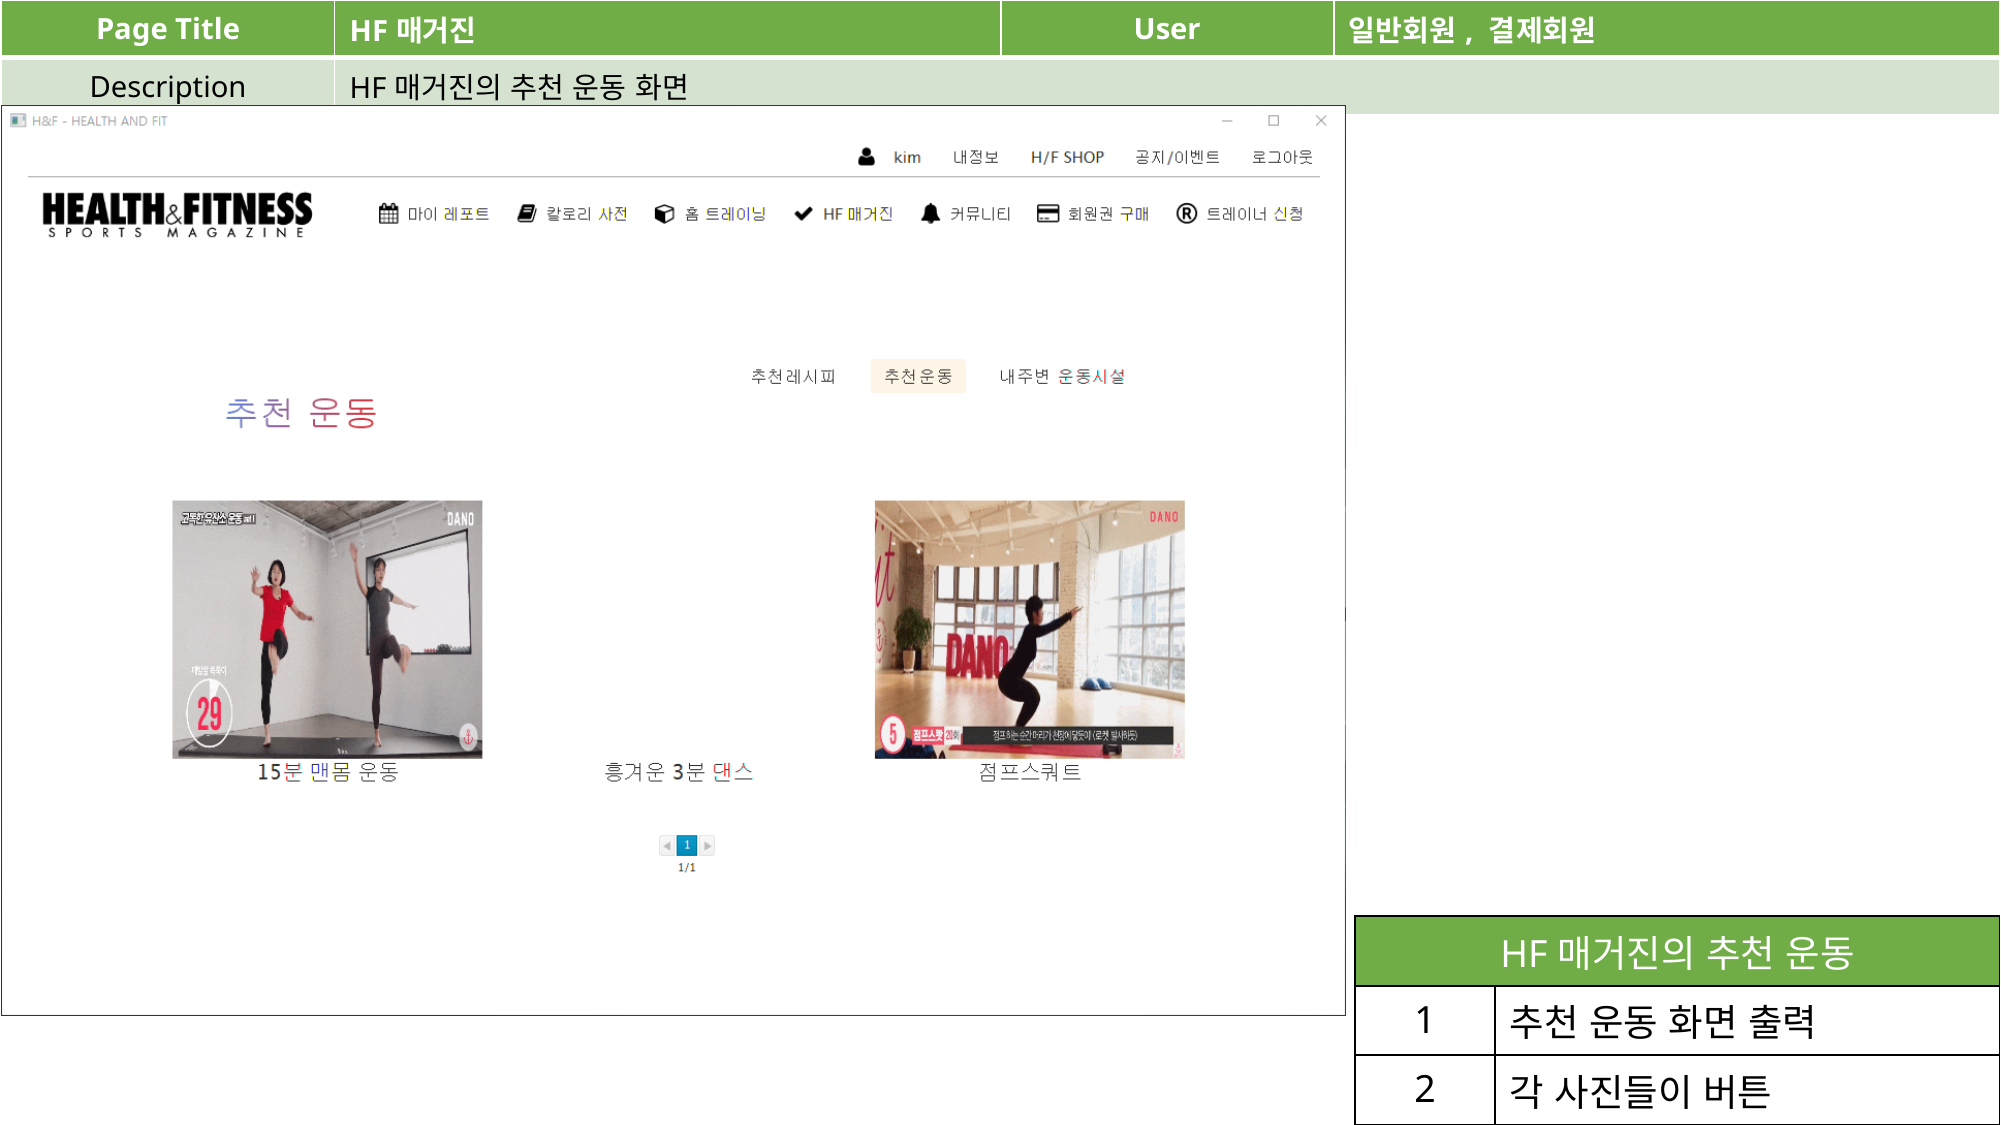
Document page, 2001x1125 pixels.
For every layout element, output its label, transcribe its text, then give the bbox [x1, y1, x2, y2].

table_cell Description [2, 60, 334, 105]
table_cell 각 사진들이 버튼 [1496, 1056, 1999, 1124]
picture [1, 105, 1346, 1016]
table_header HF매거진 [335, 1, 1000, 55]
table_cell 2 [1356, 1056, 1494, 1124]
table_header Page Title [2, 1, 334, 55]
table_cell 추천 운동 화면 출력 [1496, 987, 1999, 1054]
table_cell 1 [1356, 987, 1494, 1054]
table_header User [1002, 1, 1333, 55]
table_header 일반회원, 결제회원 [1335, 1, 1999, 55]
table_header HF매거진의 추천 운동 [1356, 917, 1999, 985]
table_cell HF매거진의 추천 운동 화면 [335, 60, 1999, 114]
